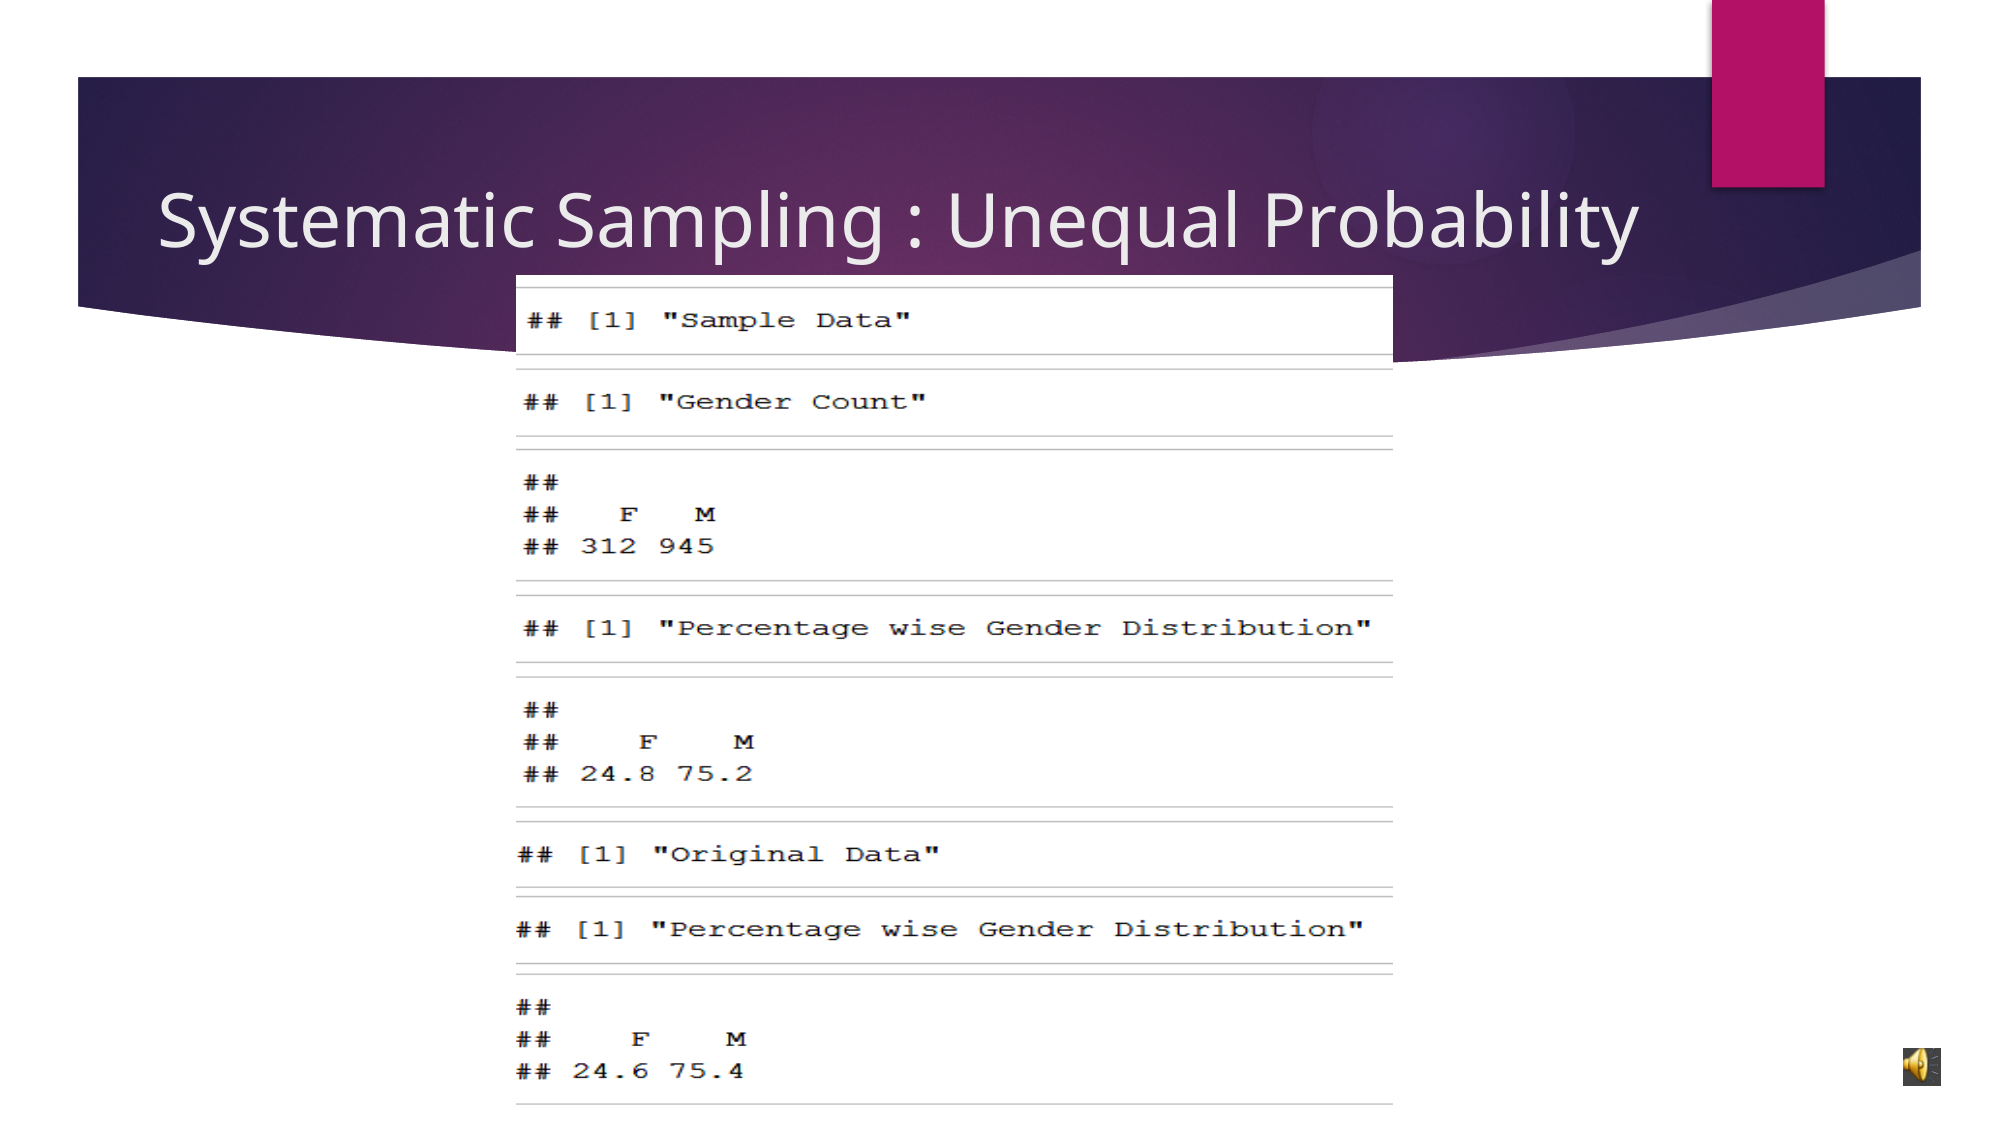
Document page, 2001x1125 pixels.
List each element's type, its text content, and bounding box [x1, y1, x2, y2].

picture [1901, 1046, 1943, 1088]
title Systematic Sampling : Unequal Probability [142, 159, 1727, 276]
picture [515, 275, 1393, 1125]
